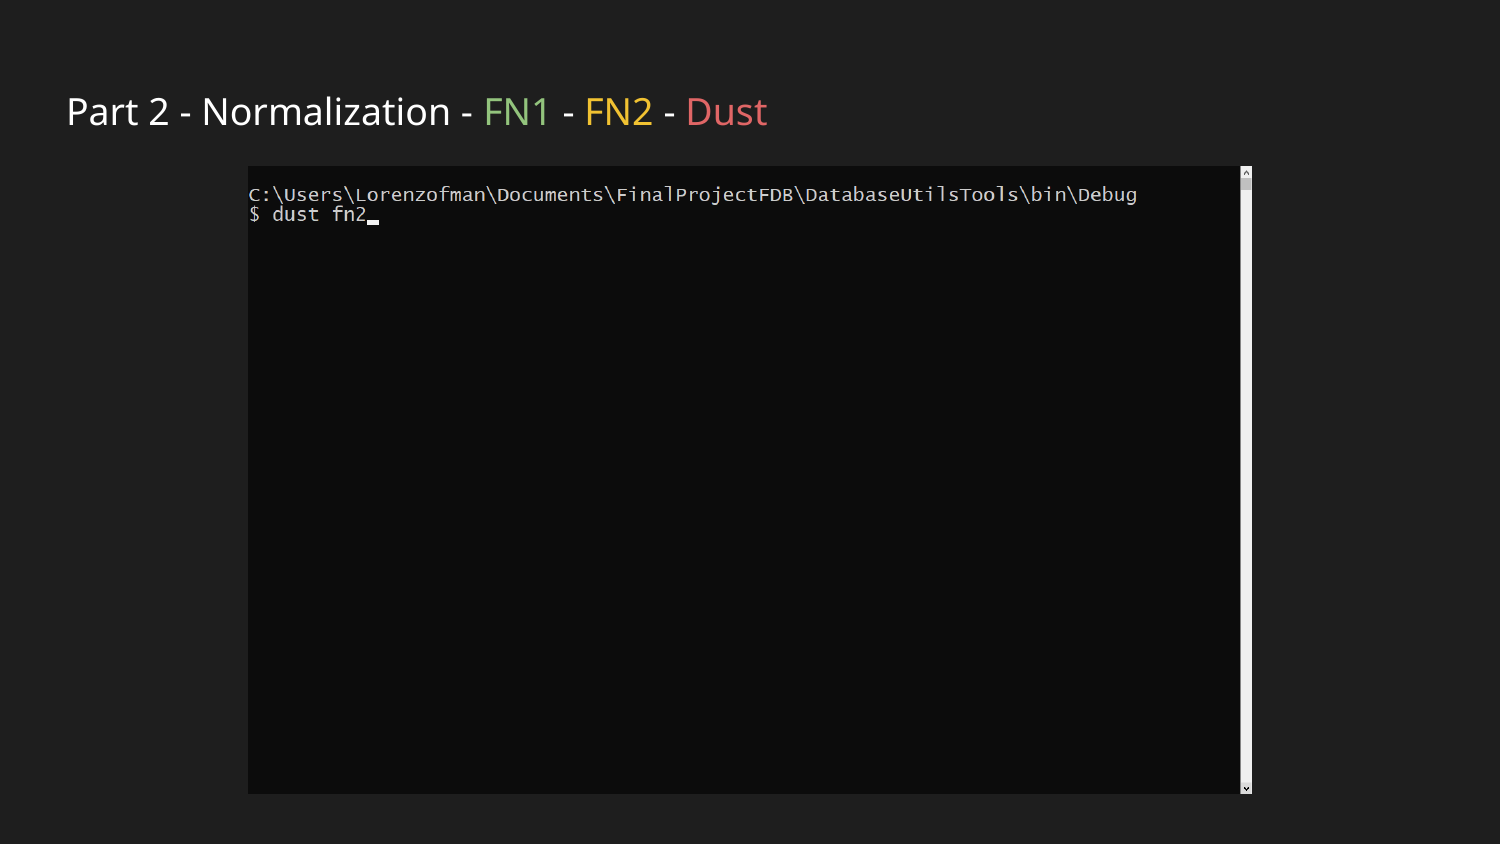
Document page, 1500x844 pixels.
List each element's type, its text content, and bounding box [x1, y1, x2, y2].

title Part 2 - Normalization - FN1 - FN2 - Dust [51, 72, 1449, 167]
picture [248, 166, 1252, 794]
